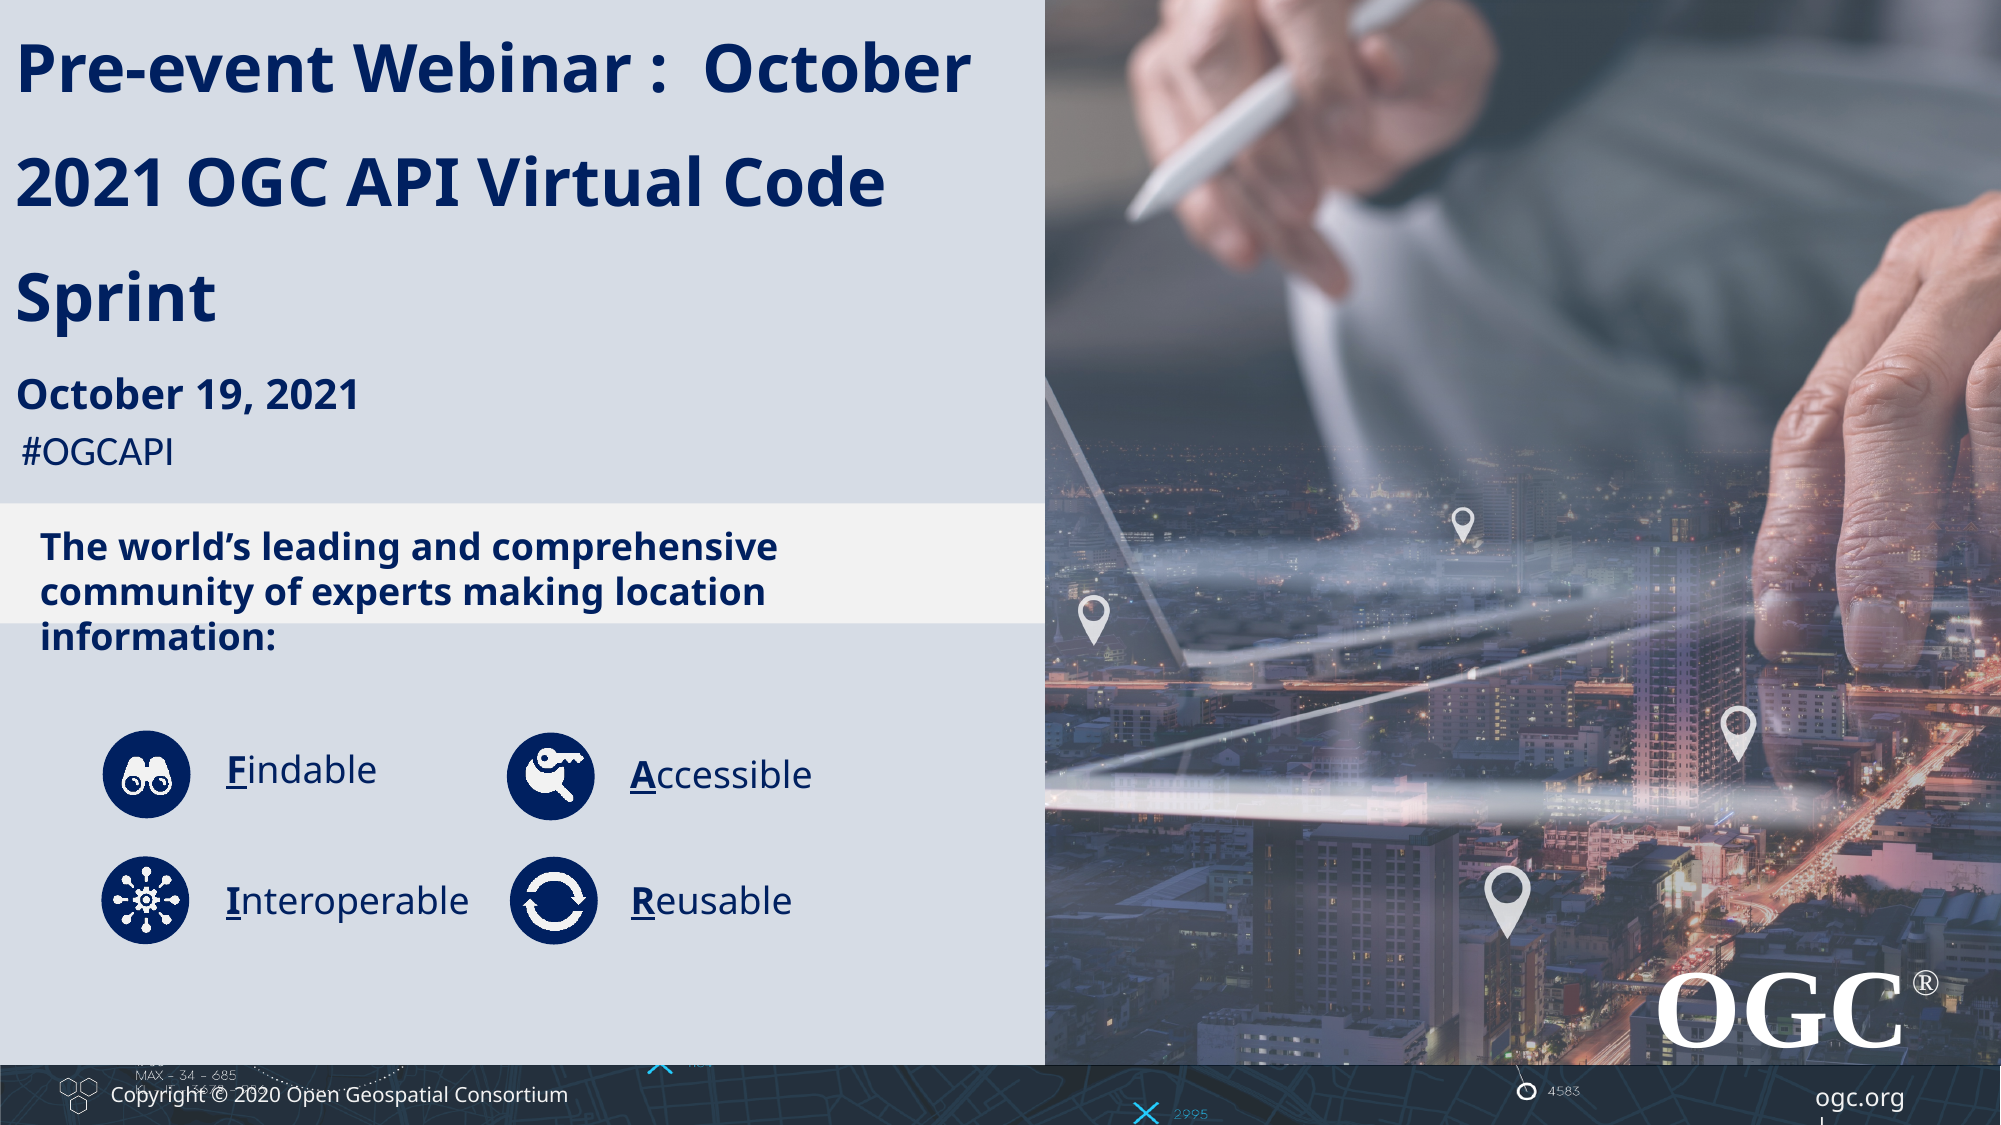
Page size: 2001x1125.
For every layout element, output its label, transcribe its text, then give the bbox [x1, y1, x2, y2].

text_box #OGCAPI [6, 416, 312, 482]
picture [502, 853, 603, 954]
picture [108, 737, 185, 814]
picture [95, 849, 197, 950]
picture [510, 730, 599, 819]
picture [51, 1069, 106, 1123]
text_box Pre-event Webinar : October 2021 OGC API Virtual Code Sprint October 19, 2021 [0, 0, 1068, 426]
